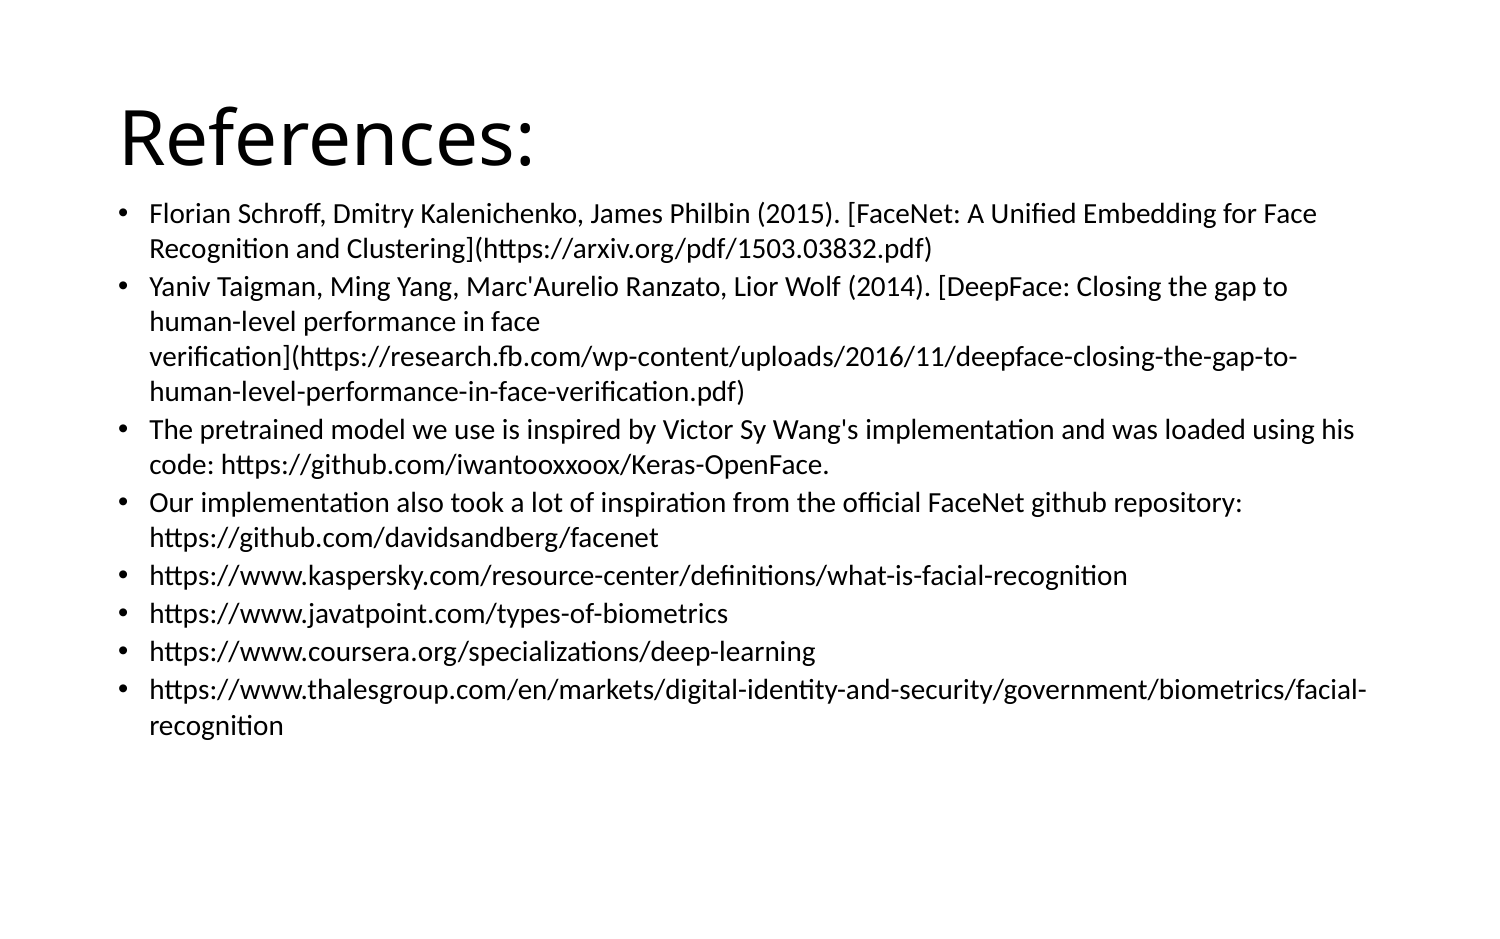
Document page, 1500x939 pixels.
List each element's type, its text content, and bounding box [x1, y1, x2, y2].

list Florian Schroff, Dmitry Kalenichenko, James Philbin (2015). [FaceNet: A Unified Embedding for Face Recognition and Clustering](https://arxiv.org/pdf/1503.03832.pdf) Yaniv Taigman, Ming Yang, Marc'Aurelio Ranzato, Lior Wolf (2014). [DeepFace: Closing the gap to human-level performance in face verification](https://research.fb.com/wp-content/uploads/2016/11/deepface-closing-the-gap-to-human-level-performance-in-face-verification.pdf) The pretrained model we use is inspired by Victor Sy Wang's implementation and was loaded using his code: https://github.com/iwantooxxoox/Keras-OpenFace. Our implementation also took a lot of inspiration from the official FaceNet github repository: https://github.com/davidsandberg/facenet https://www.kaspersky.com/resource-center/definitions/what-is-facial-recognition https://www.javatpoint.com/types-of-biometrics https://www.coursera.org/specializations/deep-learning https://www.thalesgroup.com/en/markets/digital-identity-and-security/government/biometrics/facial-recognition [103, 186, 1397, 888]
title References: [103, 50, 1397, 186]
